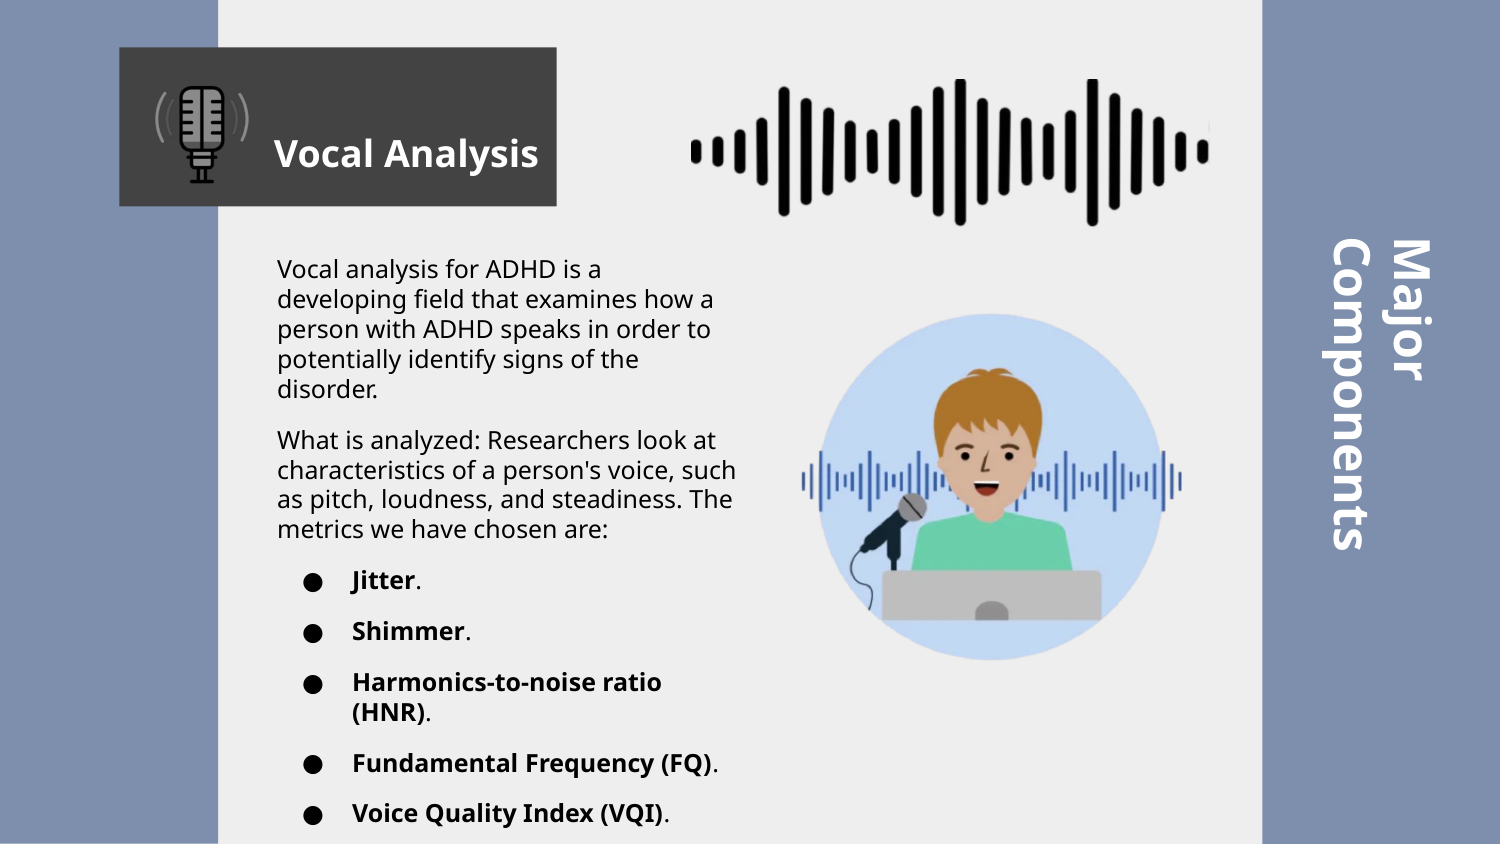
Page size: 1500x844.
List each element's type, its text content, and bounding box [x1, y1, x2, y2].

title Vocal Analysis [265, 126, 686, 190]
picture [784, 280, 1200, 694]
picture [691, 79, 1210, 227]
text_box [119, 47, 557, 207]
title Major Components [1344, 221, 1425, 623]
picture [148, 79, 260, 190]
text_box [1262, 0, 1500, 844]
text_box Vocal analysis for ADHD is a developing field that examines how a person with ADHD speaks in order to potentially identify signs of the disorder. What is analyzed: Researchers look at characteristics of a person's voice, such as pitch, loudness, and steadiness. The metrics we have chosen are: Jitter. Shimmer. Harmonics-to-noise ratio (HNR). Fundamental Frequency (FQ). Voice Quality Index (VQI). [262, 238, 755, 843]
text_box [0, 0, 219, 844]
